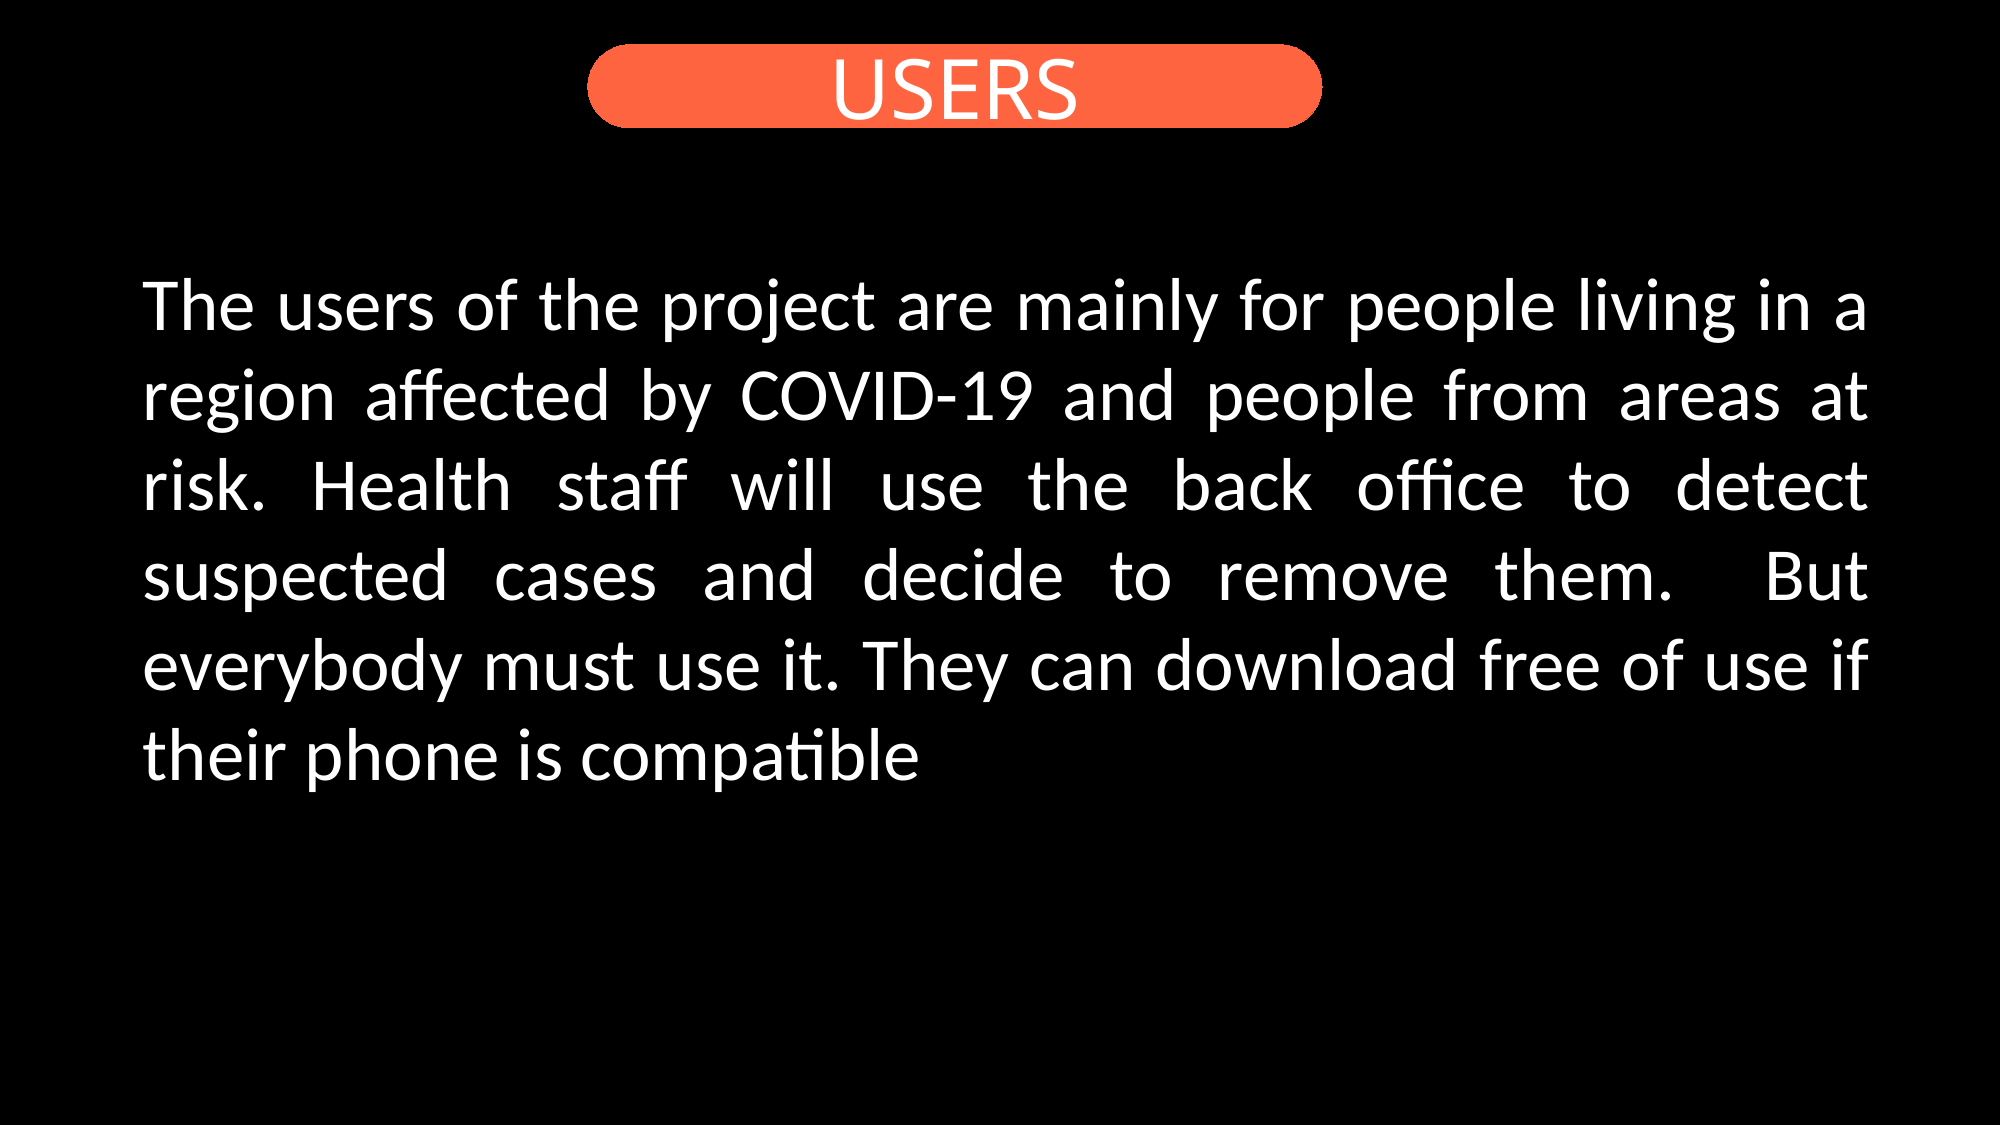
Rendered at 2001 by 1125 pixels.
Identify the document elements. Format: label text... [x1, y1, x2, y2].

text_box The users of the project are mainly for people living in a region affected by COVID-19 and people from areas at risk. Health staff will use the back office to detect suspected cases and decide to remove them. But everybody must use it. They can download free of use if their phone is compatible [128, 248, 1887, 804]
text_box USERS [587, 44, 1323, 128]
